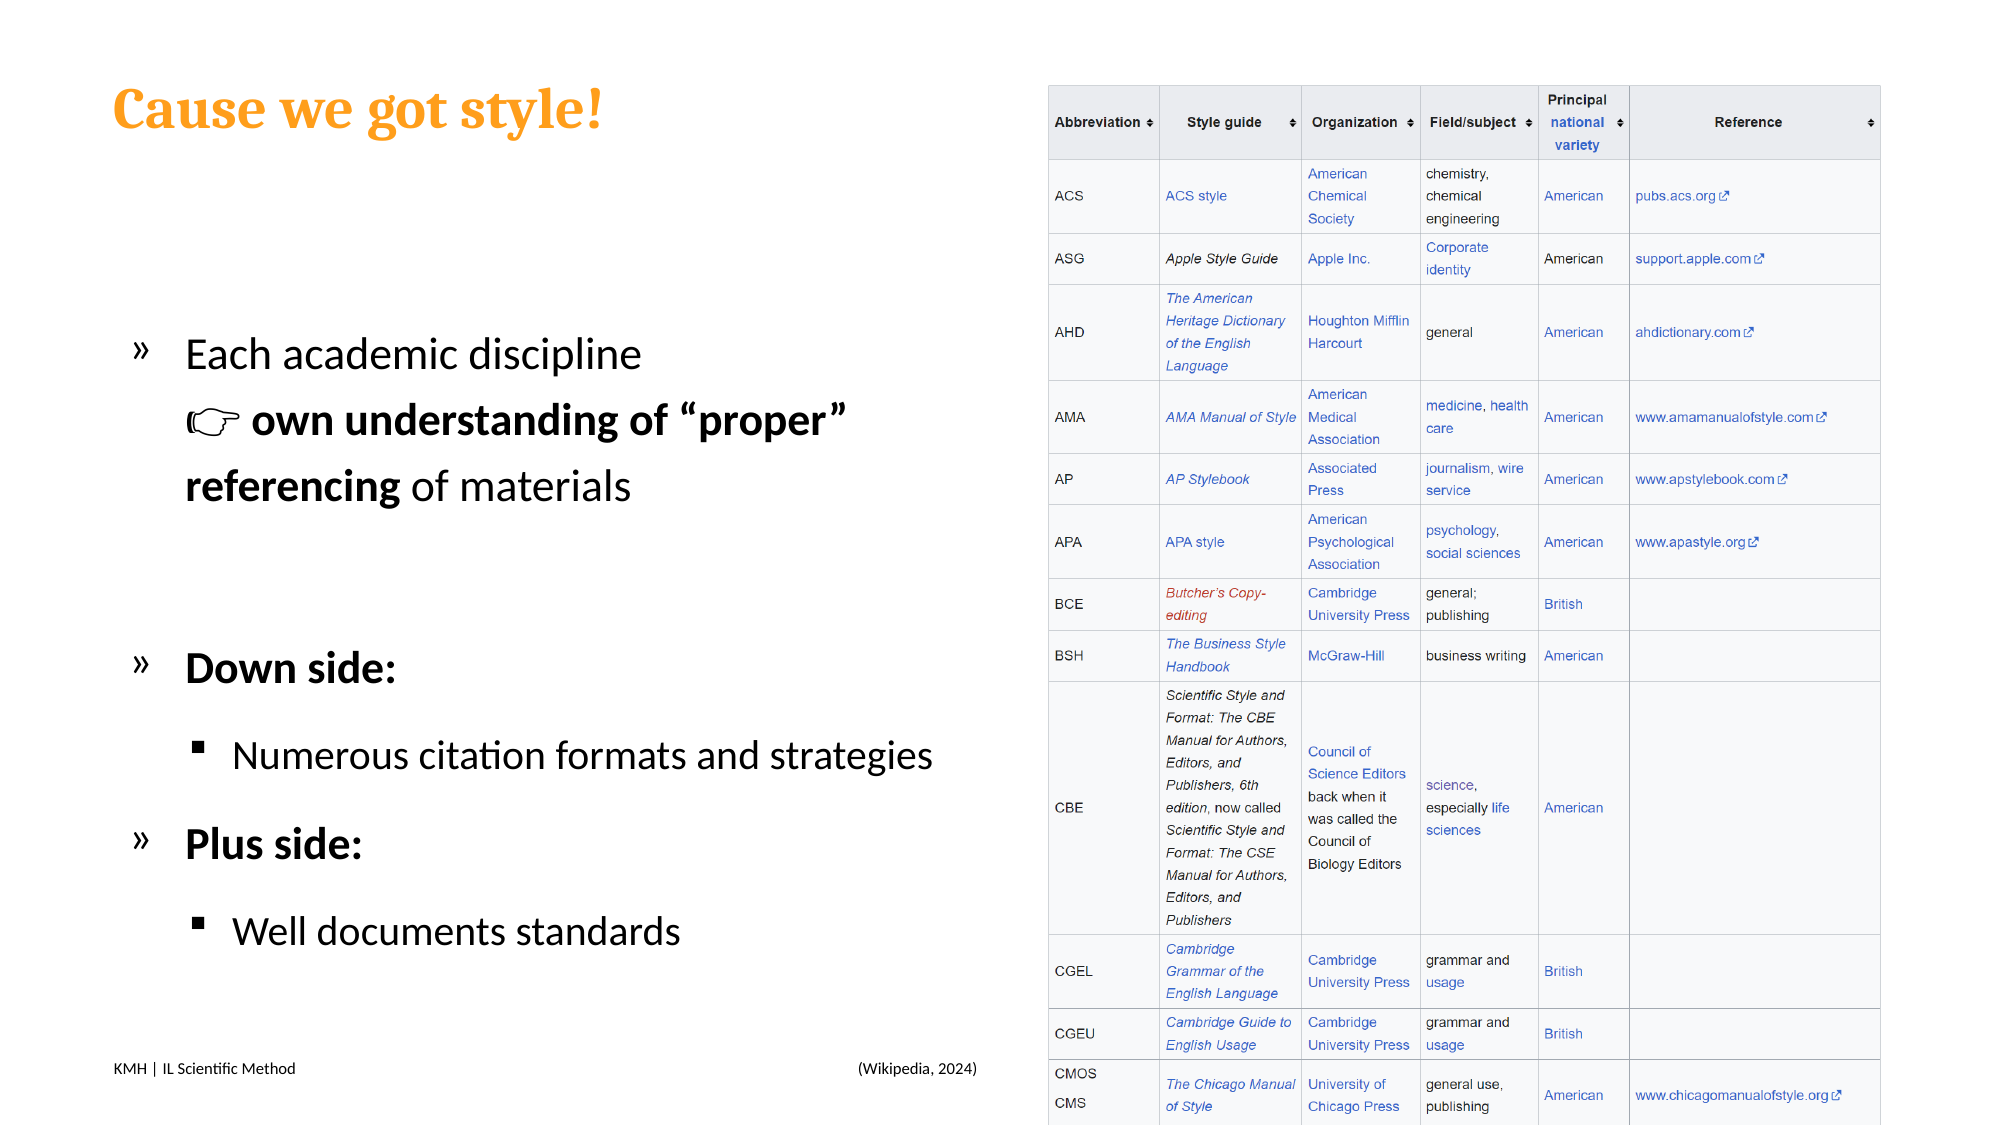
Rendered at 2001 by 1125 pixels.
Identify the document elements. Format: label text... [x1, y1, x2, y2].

footer KMH | IL Scientific Method [114, 1056, 953, 1080]
picture [1036, 78, 1886, 1125]
list Each academic discipline 👉 own understanding of “proper” referencing of materials Down side: Numerous citation formats and strategies Plus side: Well documents standards [114, 255, 1036, 1012]
slide_number (Wikipedia, 2024) [953, 1056, 1036, 1080]
title Cause we got style! [114, 78, 1036, 209]
